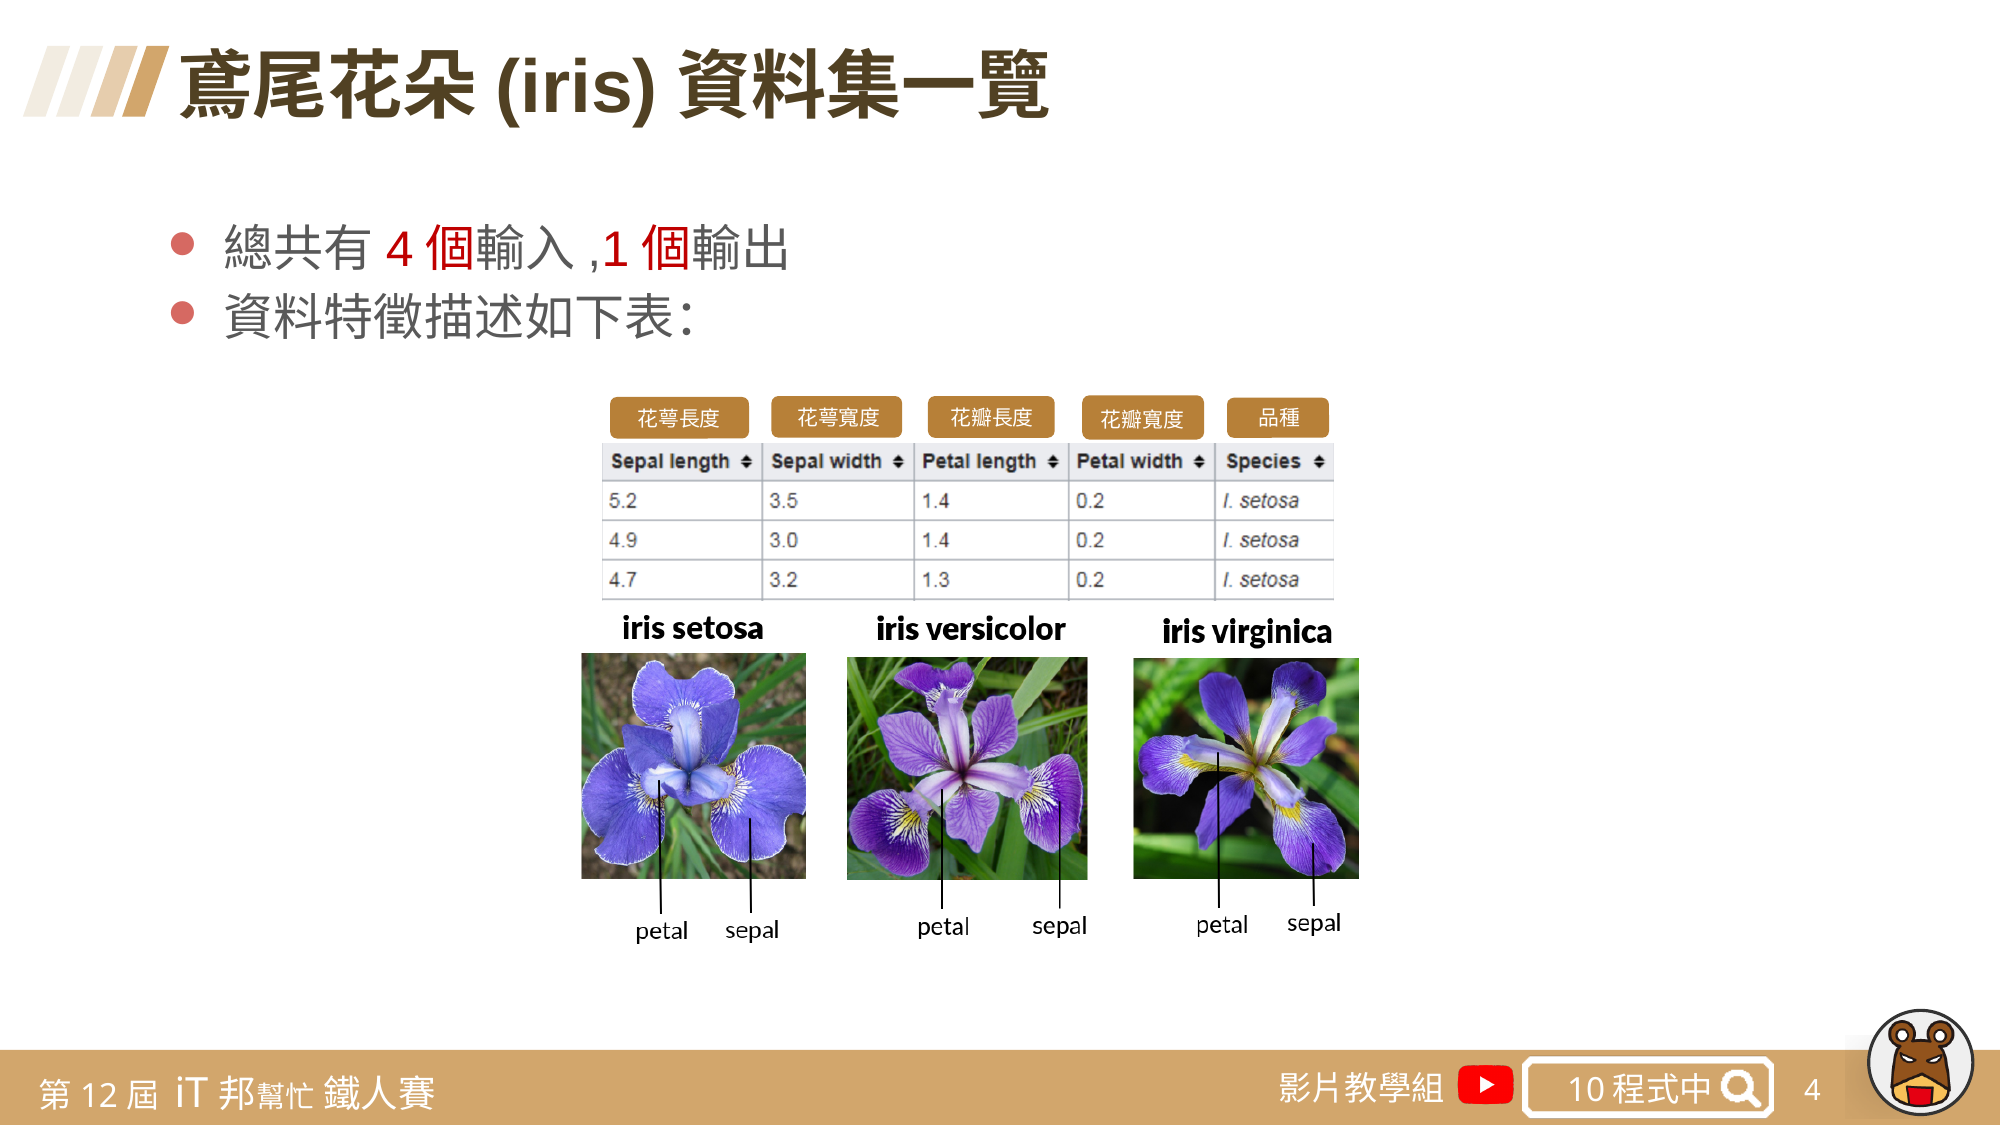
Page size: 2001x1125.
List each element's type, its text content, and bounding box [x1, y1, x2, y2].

picture [1410, 962, 1774, 1125]
text_box [770, 394, 900, 439]
picture [517, 443, 1419, 973]
list 鳶尾花朵(iris)資料集一覽 [162, 40, 1691, 138]
text_box [926, 394, 1053, 439]
text_box [609, 395, 748, 440]
text_box 花萼長度 [623, 398, 773, 438]
text_box 花萼寬度 [782, 396, 929, 437]
text_box 品種 [1228, 397, 1331, 438]
text_box 總共有4個輸入,1個輸出 資料特徵描述如下表： [133, 192, 1484, 381]
text_box 花瓣寬度 [1086, 398, 1213, 439]
text_box 花瓣長度 [935, 396, 1083, 437]
text_box [1081, 394, 1204, 441]
picture [1871, 1012, 1971, 1112]
